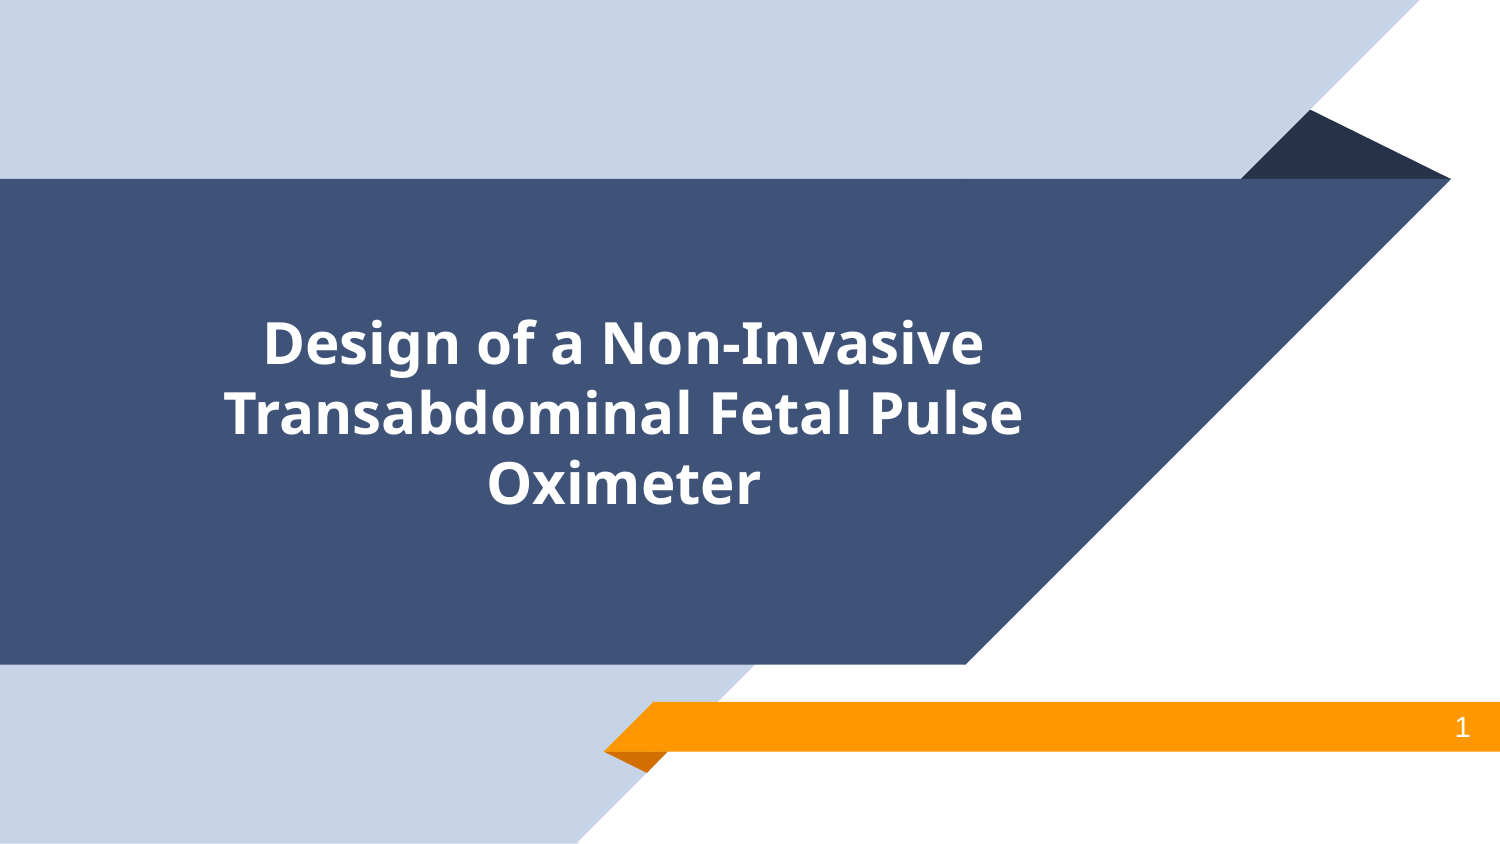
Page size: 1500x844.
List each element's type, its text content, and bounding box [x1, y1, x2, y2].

text_box 1 [1241, 699, 1486, 752]
title Design of a Non-Invasive Transabdominal Fetal Pulse Oximeter [152, 167, 1096, 654]
